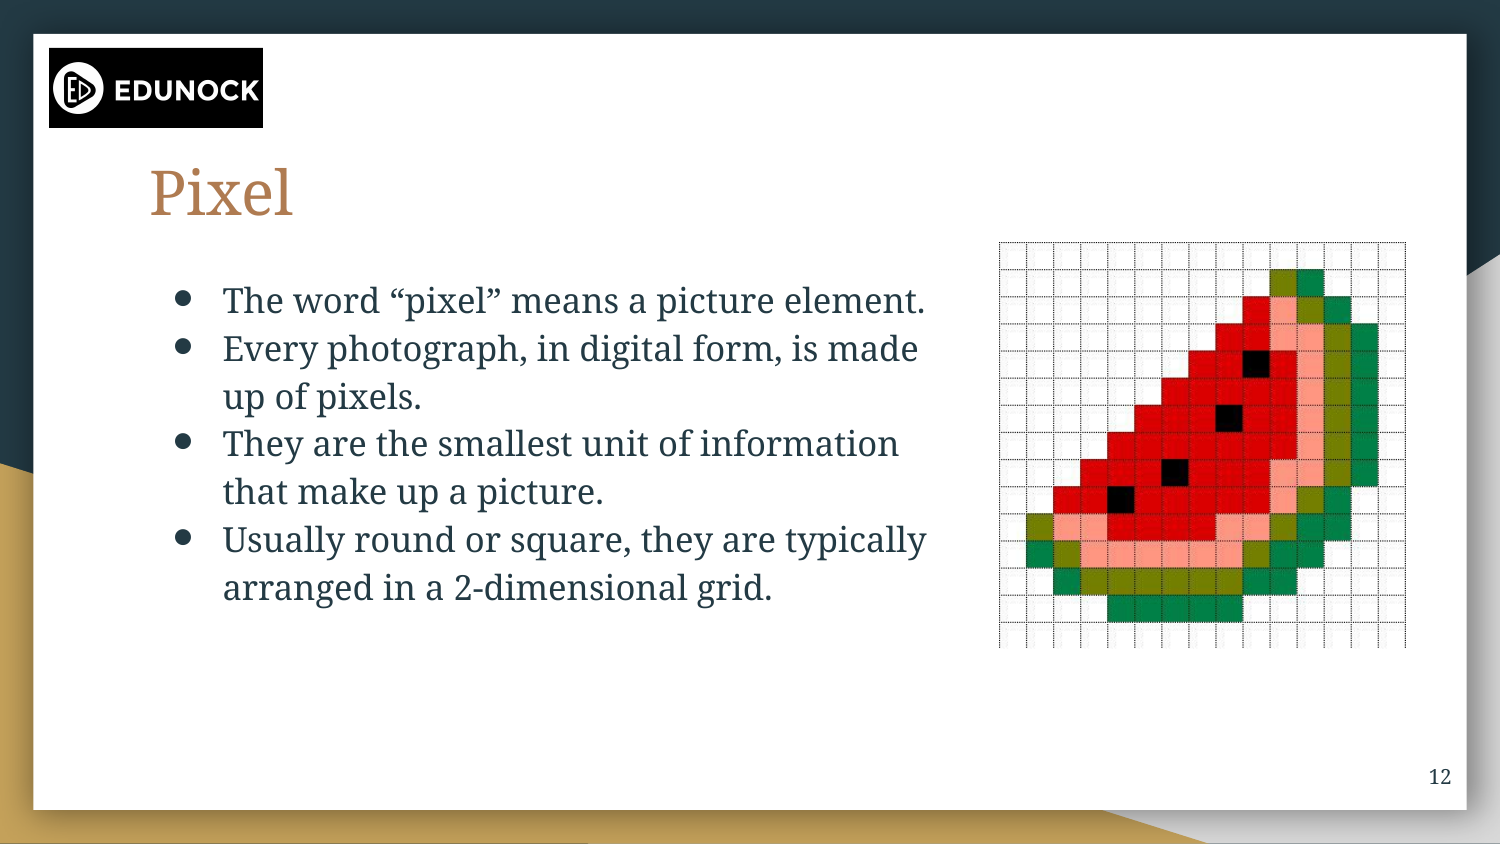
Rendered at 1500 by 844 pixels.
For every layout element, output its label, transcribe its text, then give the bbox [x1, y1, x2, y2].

picture [999, 242, 1407, 649]
title Pixel [134, 138, 1366, 243]
slide_number 12 [1376, 745, 1467, 810]
text_box [47, 46, 265, 130]
list The word “pixel” means a picture element. Every photograph, in digital form, is made up of pixels. They are the smallest unit of information that make up a picture. Usually round or square, they are typically arranged in a 2-dimensional grid. [134, 257, 948, 729]
picture [53, 62, 260, 114]
